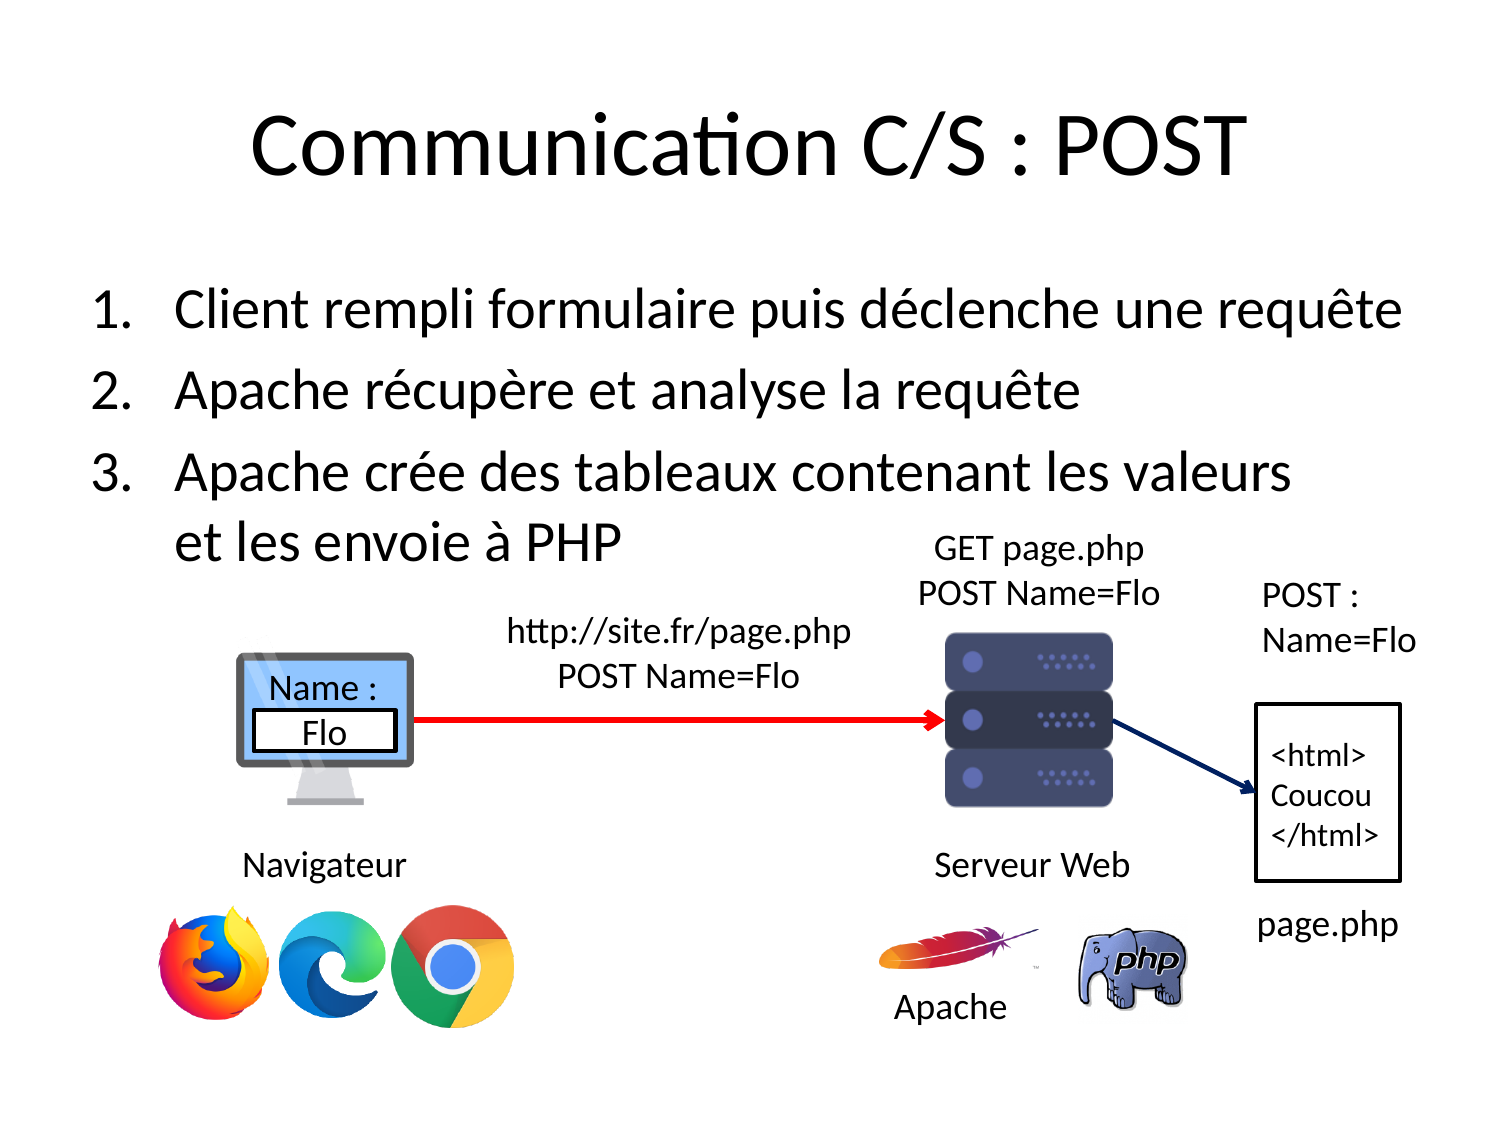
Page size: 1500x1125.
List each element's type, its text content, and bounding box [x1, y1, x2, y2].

title Communication C/S : POST [75, 45, 1425, 233]
text_box Serveur Web [879, 832, 1186, 893]
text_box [1232, 703, 1424, 953]
list Client rempli formulaire puis déclenche une requête Apache récupère et analyse la requête Apache crée des tableaux contenant les valeurs et les envoie à PHP [75, 262, 1471, 1005]
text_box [855, 926, 1046, 1036]
text_box GET page.php POST Name=Flo [891, 515, 1188, 620]
picture [236, 631, 414, 810]
text_box http://site.fr/page.php POST Name=Flo [419, 598, 939, 703]
picture [944, 631, 1113, 810]
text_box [253, 655, 396, 752]
text_box POST : Name=Flo [1247, 562, 1433, 668]
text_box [1112, 720, 1257, 793]
text_box Navigateur [218, 832, 431, 893]
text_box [154, 904, 514, 1028]
picture [1077, 913, 1188, 1024]
